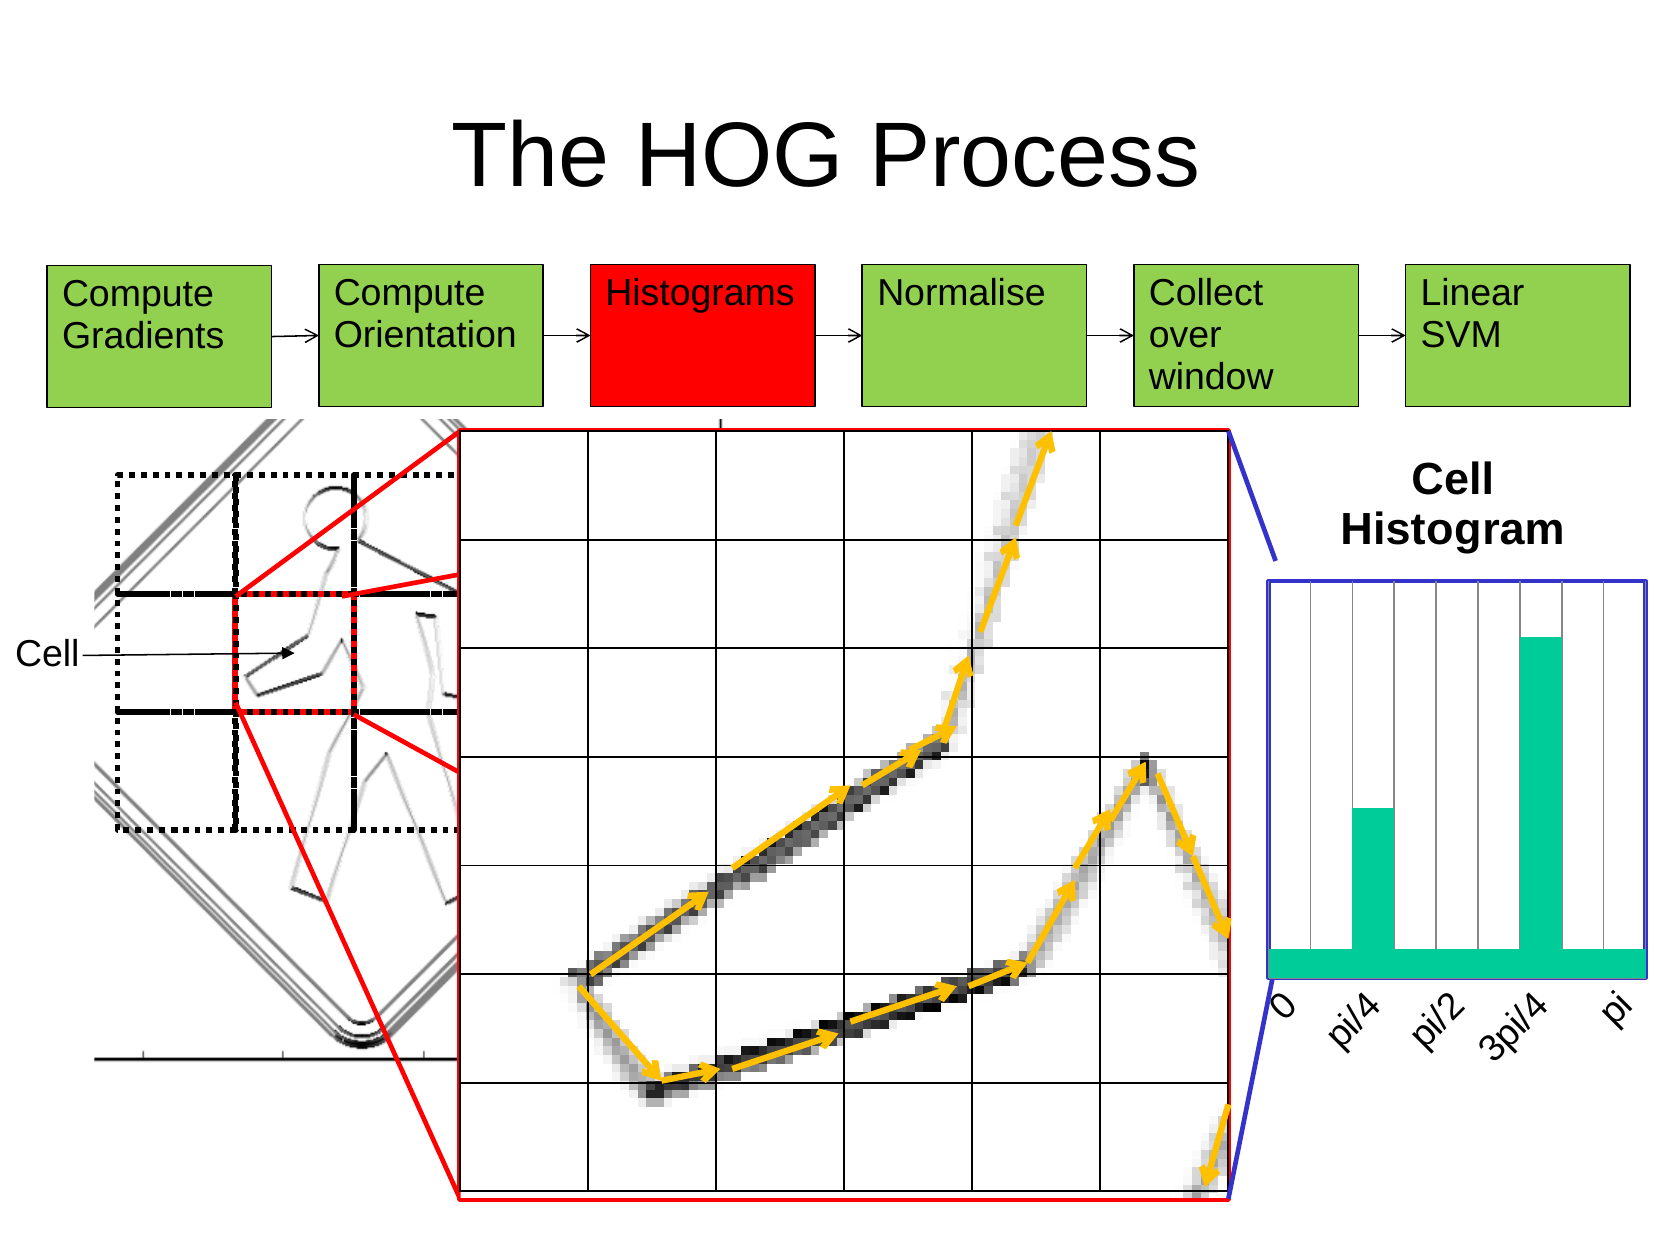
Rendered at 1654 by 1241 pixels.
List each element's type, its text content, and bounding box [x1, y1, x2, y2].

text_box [861, 749, 922, 786]
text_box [46, 264, 1631, 408]
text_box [732, 1033, 839, 1070]
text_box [341, 430, 459, 597]
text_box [1109, 761, 1146, 822]
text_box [850, 985, 957, 1022]
picture [94, 418, 1229, 1198]
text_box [1074, 808, 1111, 869]
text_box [590, 891, 709, 975]
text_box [235, 430, 340, 597]
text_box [1157, 773, 1194, 857]
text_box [1015, 430, 1052, 526]
chart [1251, 418, 1654, 1084]
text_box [1228, 962, 1276, 1199]
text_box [909, 726, 957, 751]
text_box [1204, 1104, 1229, 1188]
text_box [944, 655, 969, 727]
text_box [980, 537, 1016, 632]
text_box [235, 702, 456, 1200]
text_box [732, 785, 851, 869]
title The HOG Process [82, 49, 1571, 257]
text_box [1228, 430, 1246, 562]
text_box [578, 985, 662, 1081]
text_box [353, 714, 455, 1188]
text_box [1027, 879, 1076, 963]
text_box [661, 1068, 721, 1081]
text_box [1192, 855, 1229, 940]
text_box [968, 962, 1028, 987]
text_box Cell [0, 623, 89, 680]
